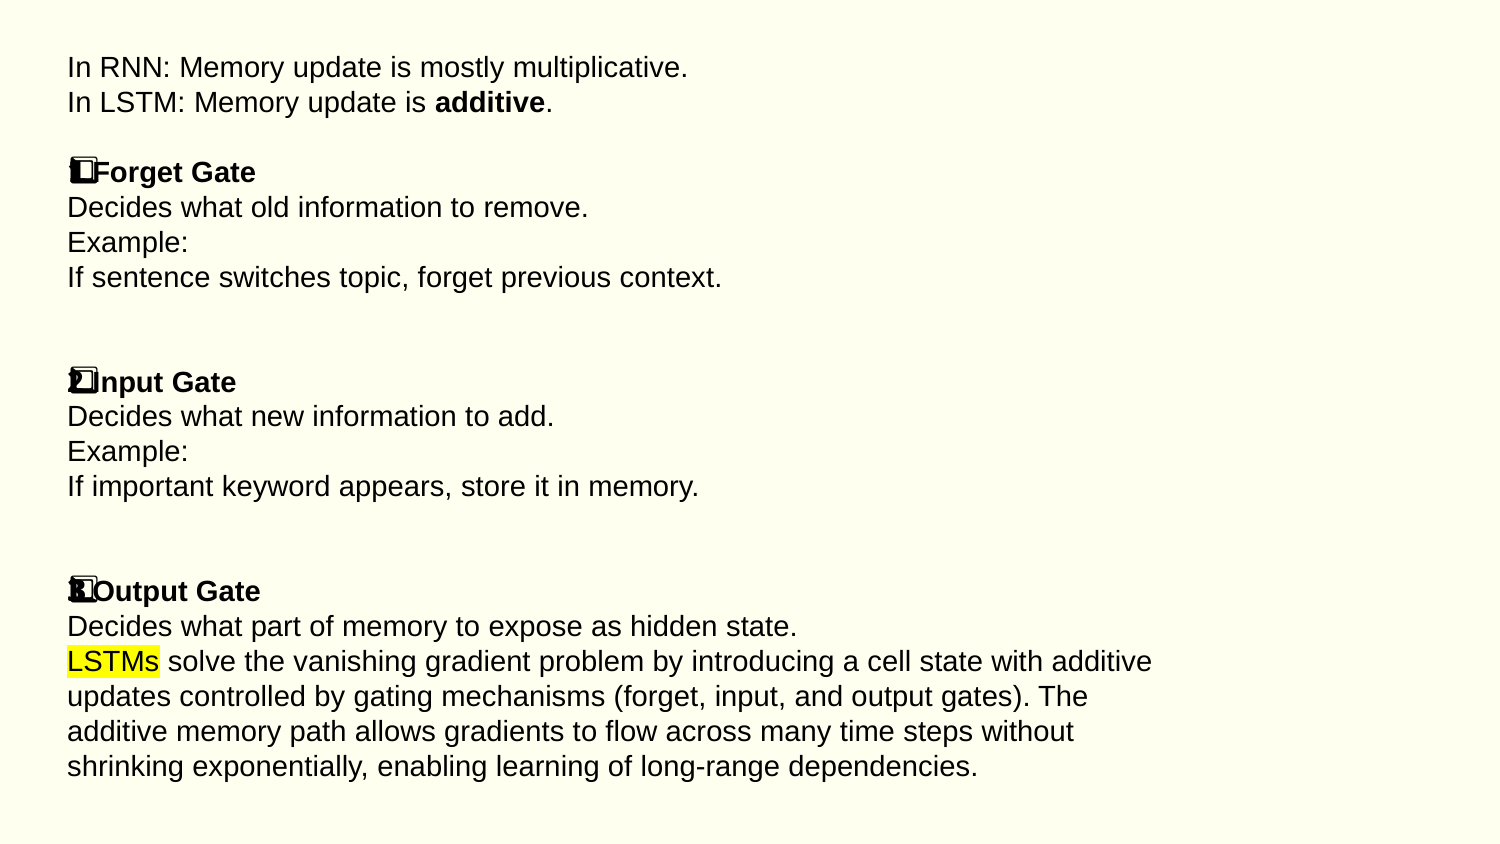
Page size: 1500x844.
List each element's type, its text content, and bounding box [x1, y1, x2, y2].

text_box In RNN: Memory update is mostly multiplicative. In LSTM: Memory update is additive. 1️⃣ Forget Gate Decides what old information to remove. Example: If sentence switches topic, forget previous context. 2️⃣ Input Gate Decides what new information to add. Example: If important keyword appears, store it in memory. 3️⃣ Output Gate Decides what part of memory to expose as hidden state. LSTMs solve the vanishing gradient problem by introducing a cell state with additive updates controlled by gating mechanisms (forget, input, and output gates). The additive memory path allows gradients to flow across many time steps without shrinking exponentially, enabling learning of long-range dependencies. [52, 40, 1199, 790]
